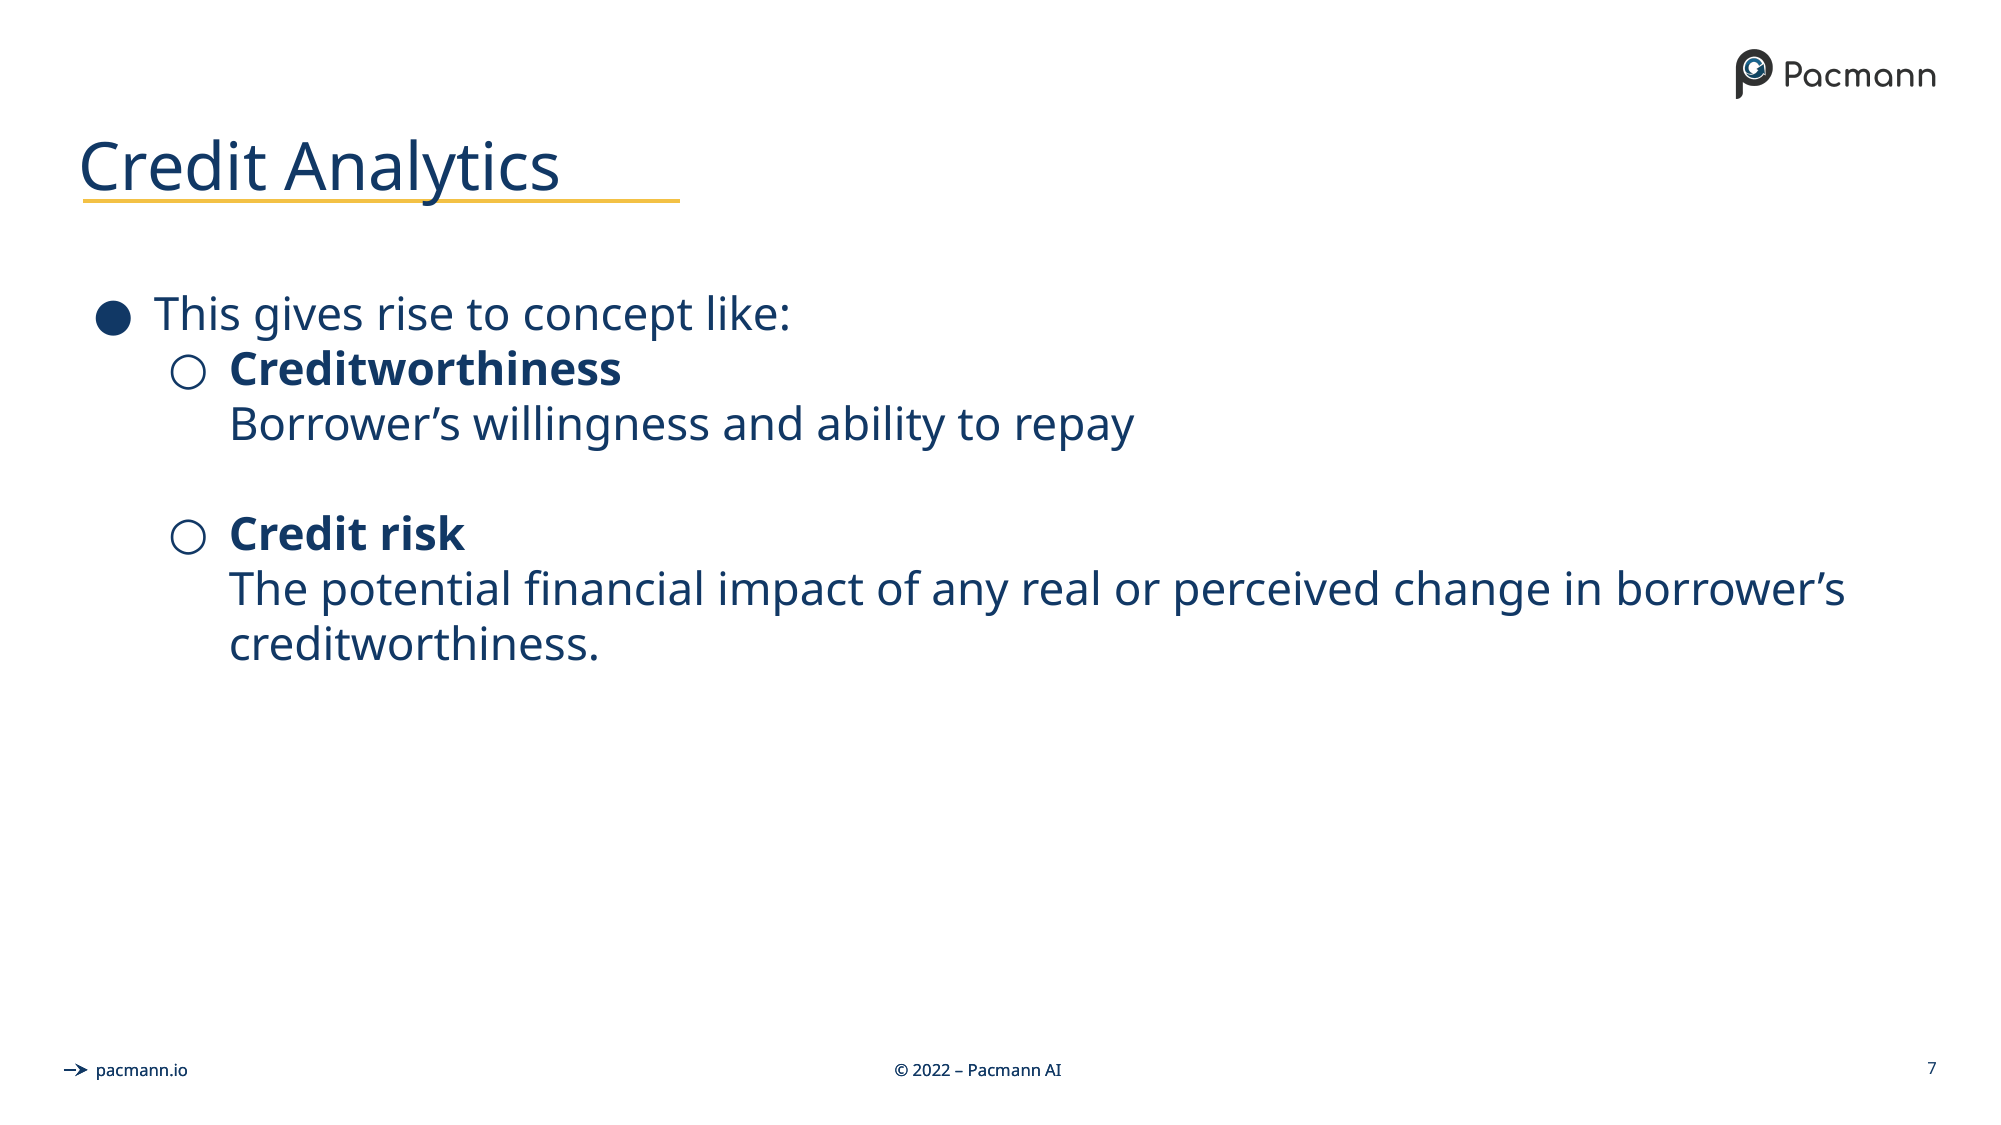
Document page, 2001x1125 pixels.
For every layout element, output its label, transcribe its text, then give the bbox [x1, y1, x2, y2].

picture [1707, 36, 1966, 112]
title Credit Analytics [63, 59, 1952, 278]
text_box This gives rise to concept like: Creditworthiness Borrower’s willingness and ability to repay Credit risk The potential financial impact of any real or perceived change in borrower’s creditworthiness. [63, 277, 1897, 678]
